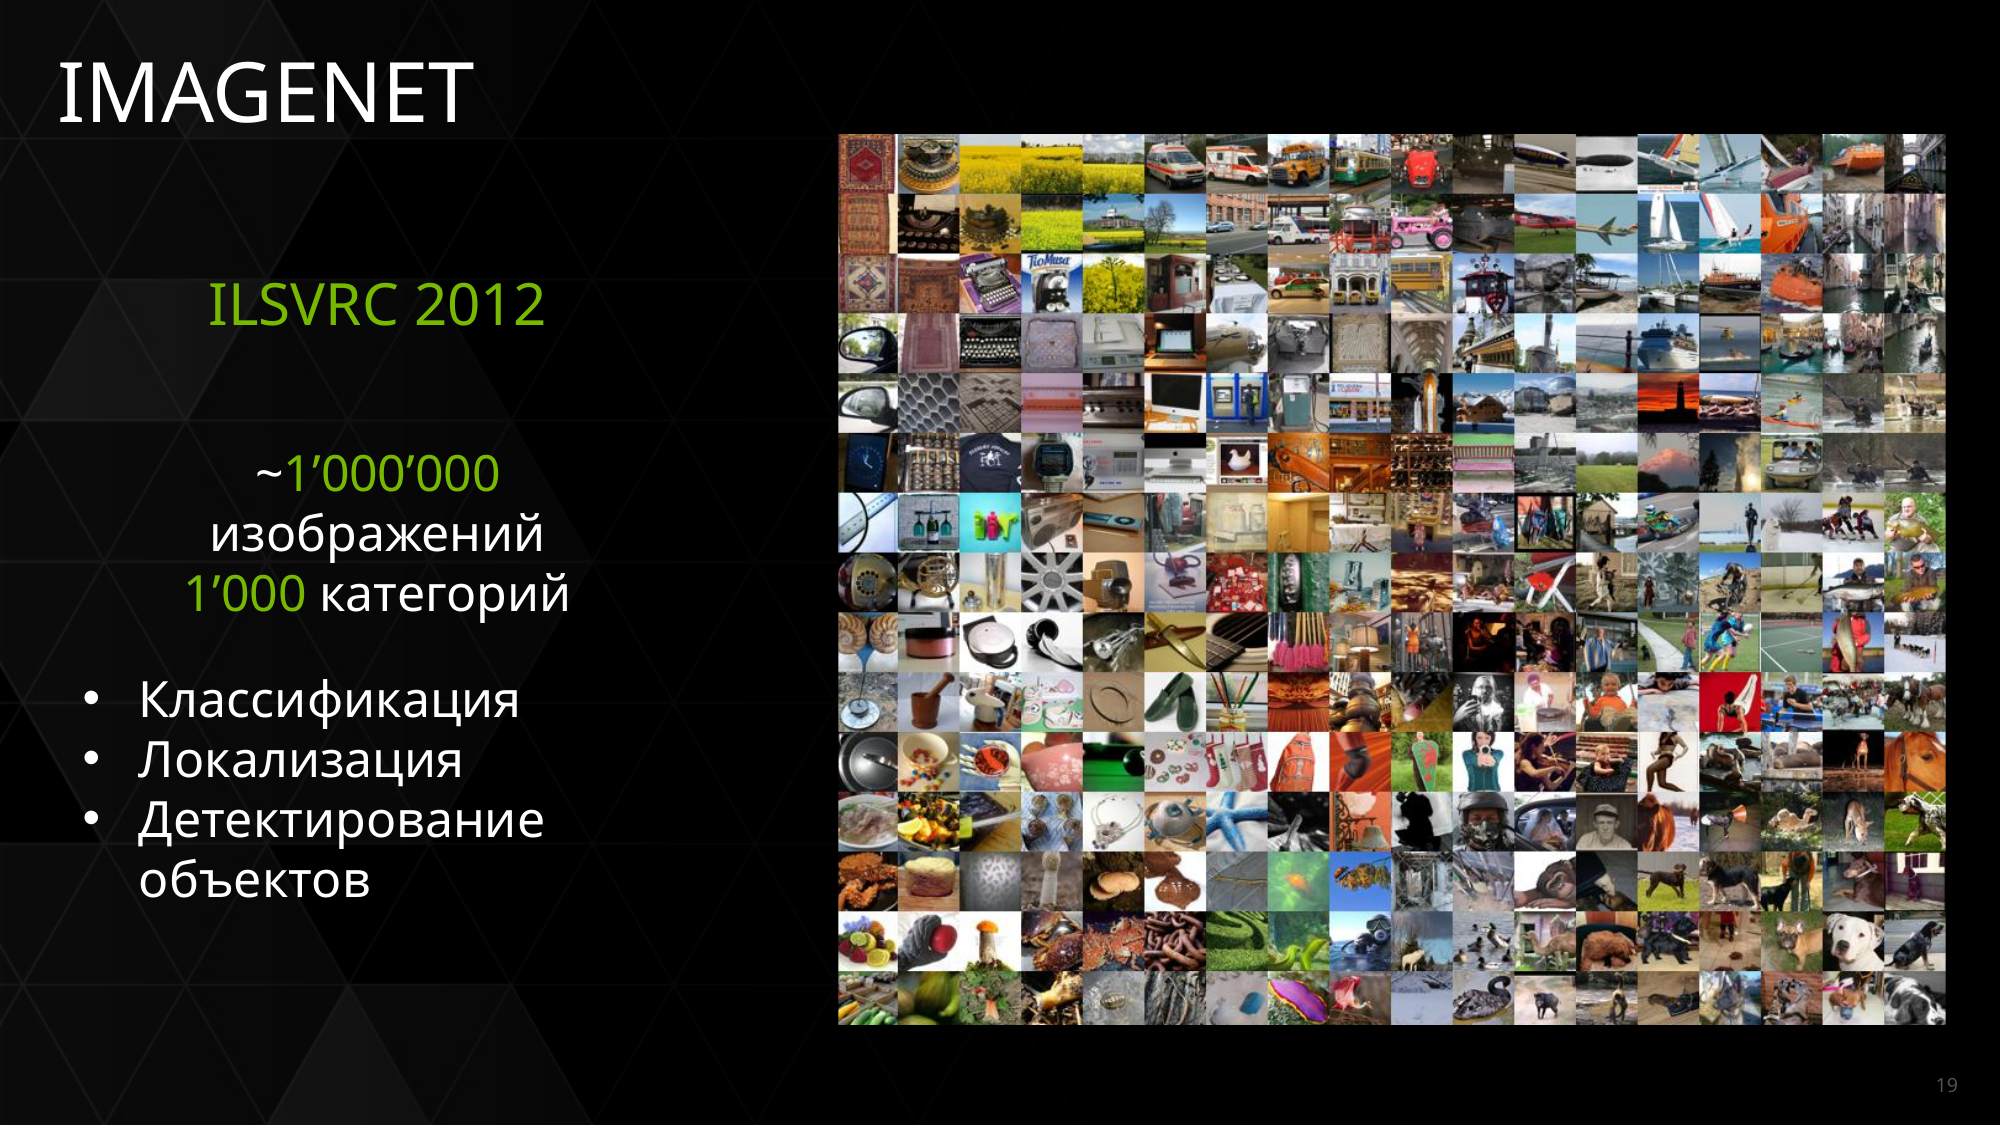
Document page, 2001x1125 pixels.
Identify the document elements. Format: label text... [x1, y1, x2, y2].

picture [0, 0, 1946, 1125]
text_box ILSVRC 2012 [154, 259, 602, 346]
text_box Классификация Локализация Детектирование объектов [67, 659, 796, 857]
text_box ~1’000’000 изображений 1’000 категорий [67, 434, 689, 571]
title IMAGENET [42, 50, 1957, 147]
